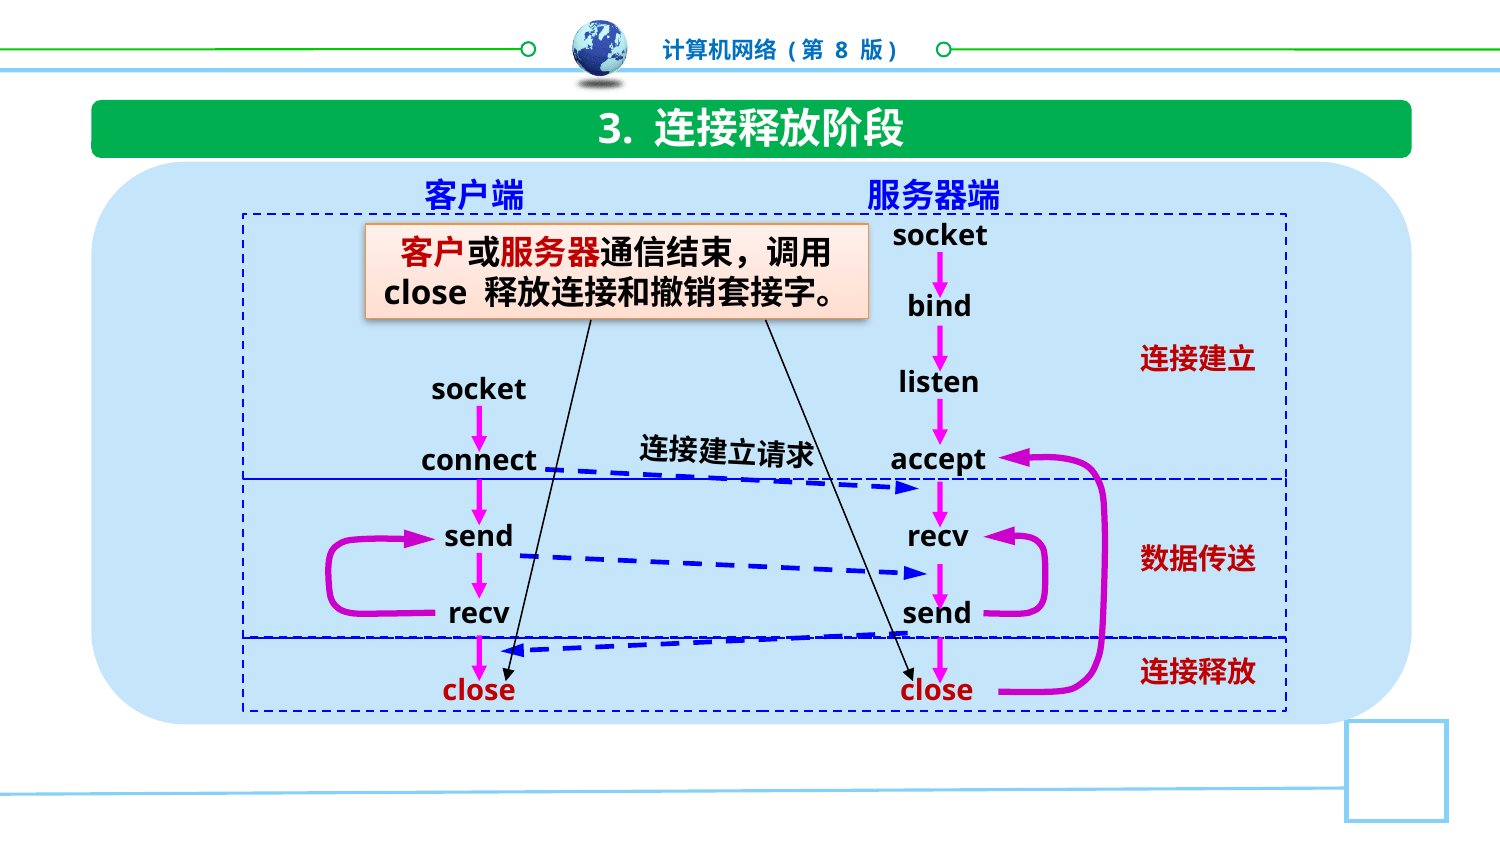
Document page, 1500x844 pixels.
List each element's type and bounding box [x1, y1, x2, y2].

picture [570, 18, 629, 94]
text_box [89, 94, 1414, 727]
